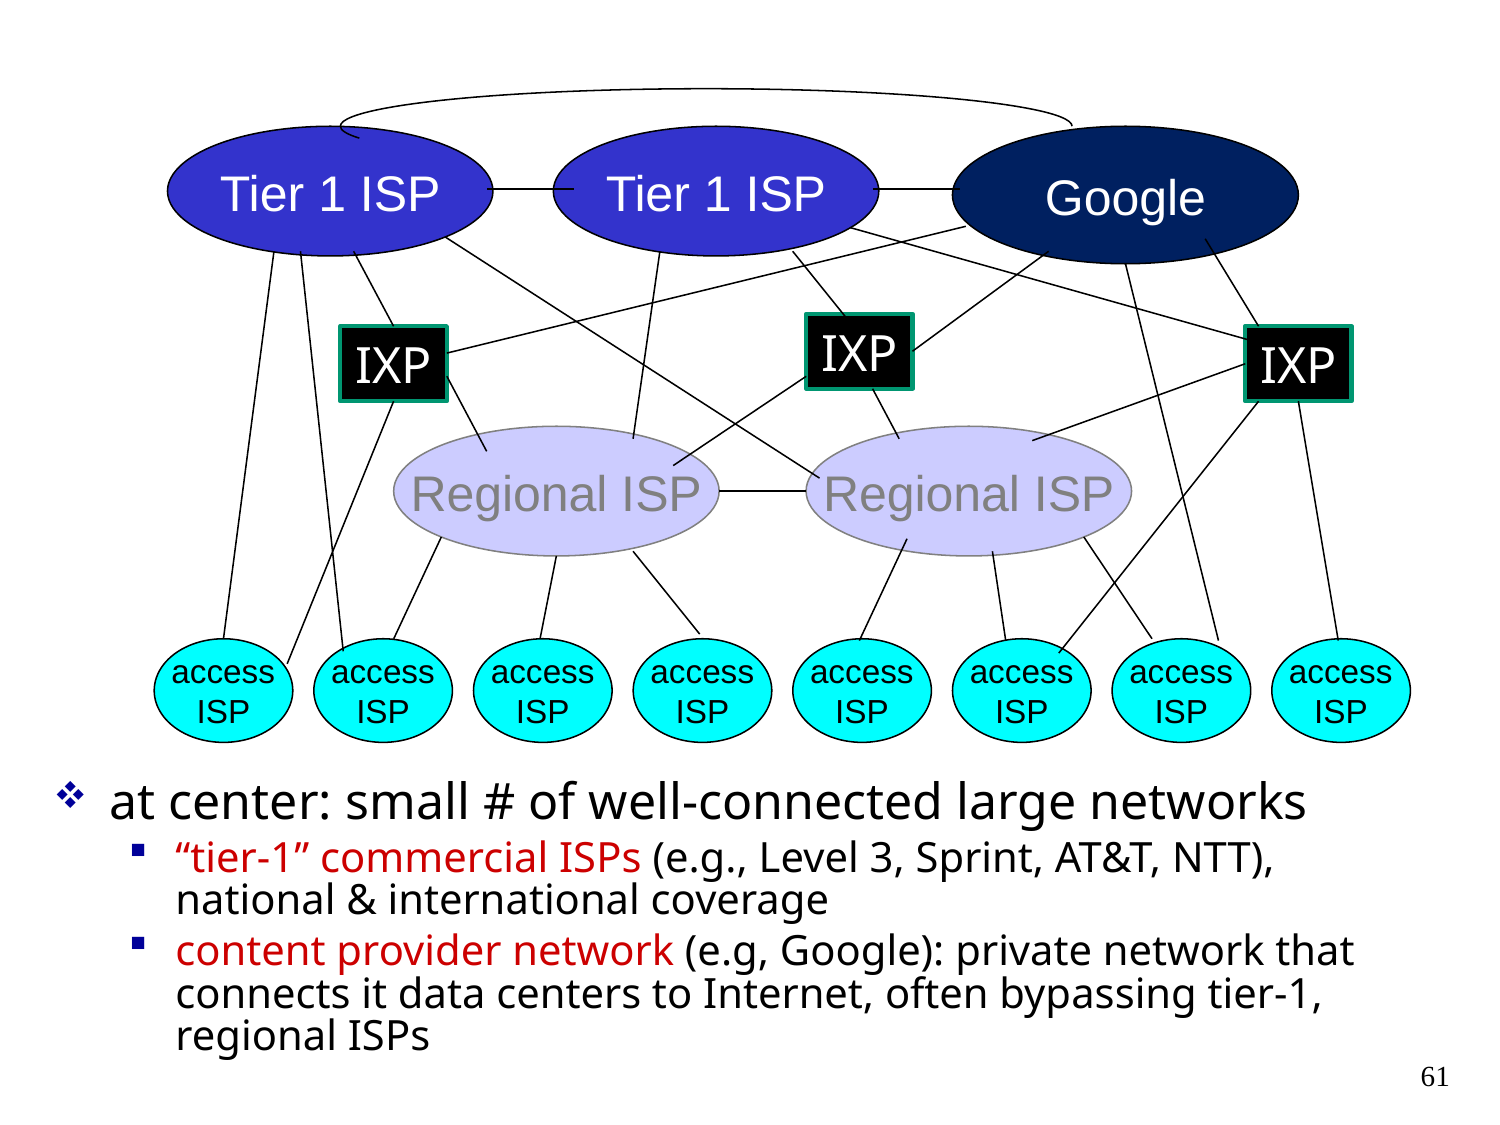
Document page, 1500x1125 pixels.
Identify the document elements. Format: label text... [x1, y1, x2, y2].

list at center: small # of well-connected large networks “tier-1” commercial ISPs (e.g., Level 3, Sprint, AT&T, NTT), national & international coverage content provider network (e.g, Google): private network that connects it data centers to Internet, often bypassing tier-1, regional ISPs [38, 771, 1424, 1037]
slide_number 61 [1362, 1049, 1466, 1125]
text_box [153, 88, 1411, 743]
